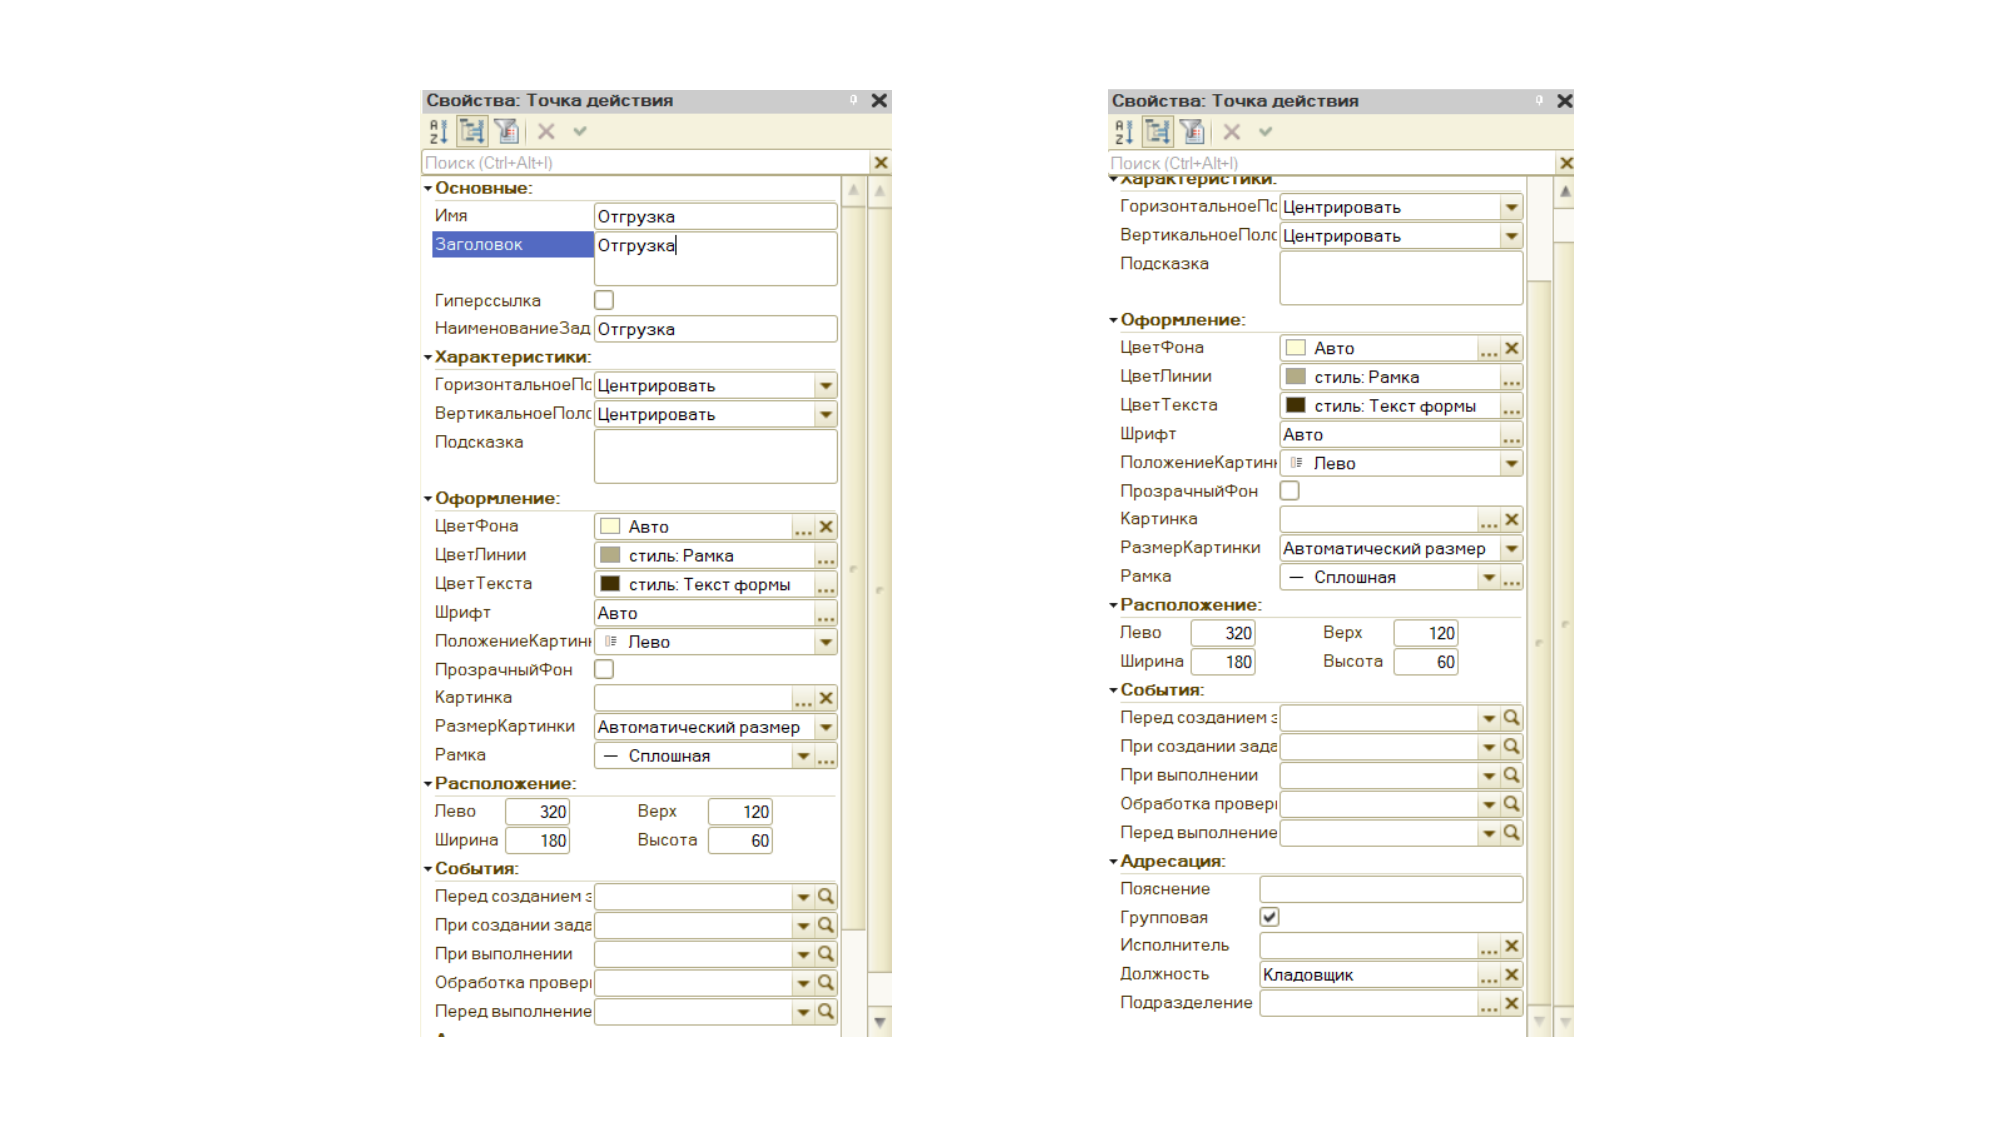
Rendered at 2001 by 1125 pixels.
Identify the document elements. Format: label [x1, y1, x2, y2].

picture [1108, 88, 1574, 1037]
picture [420, 90, 892, 1037]
